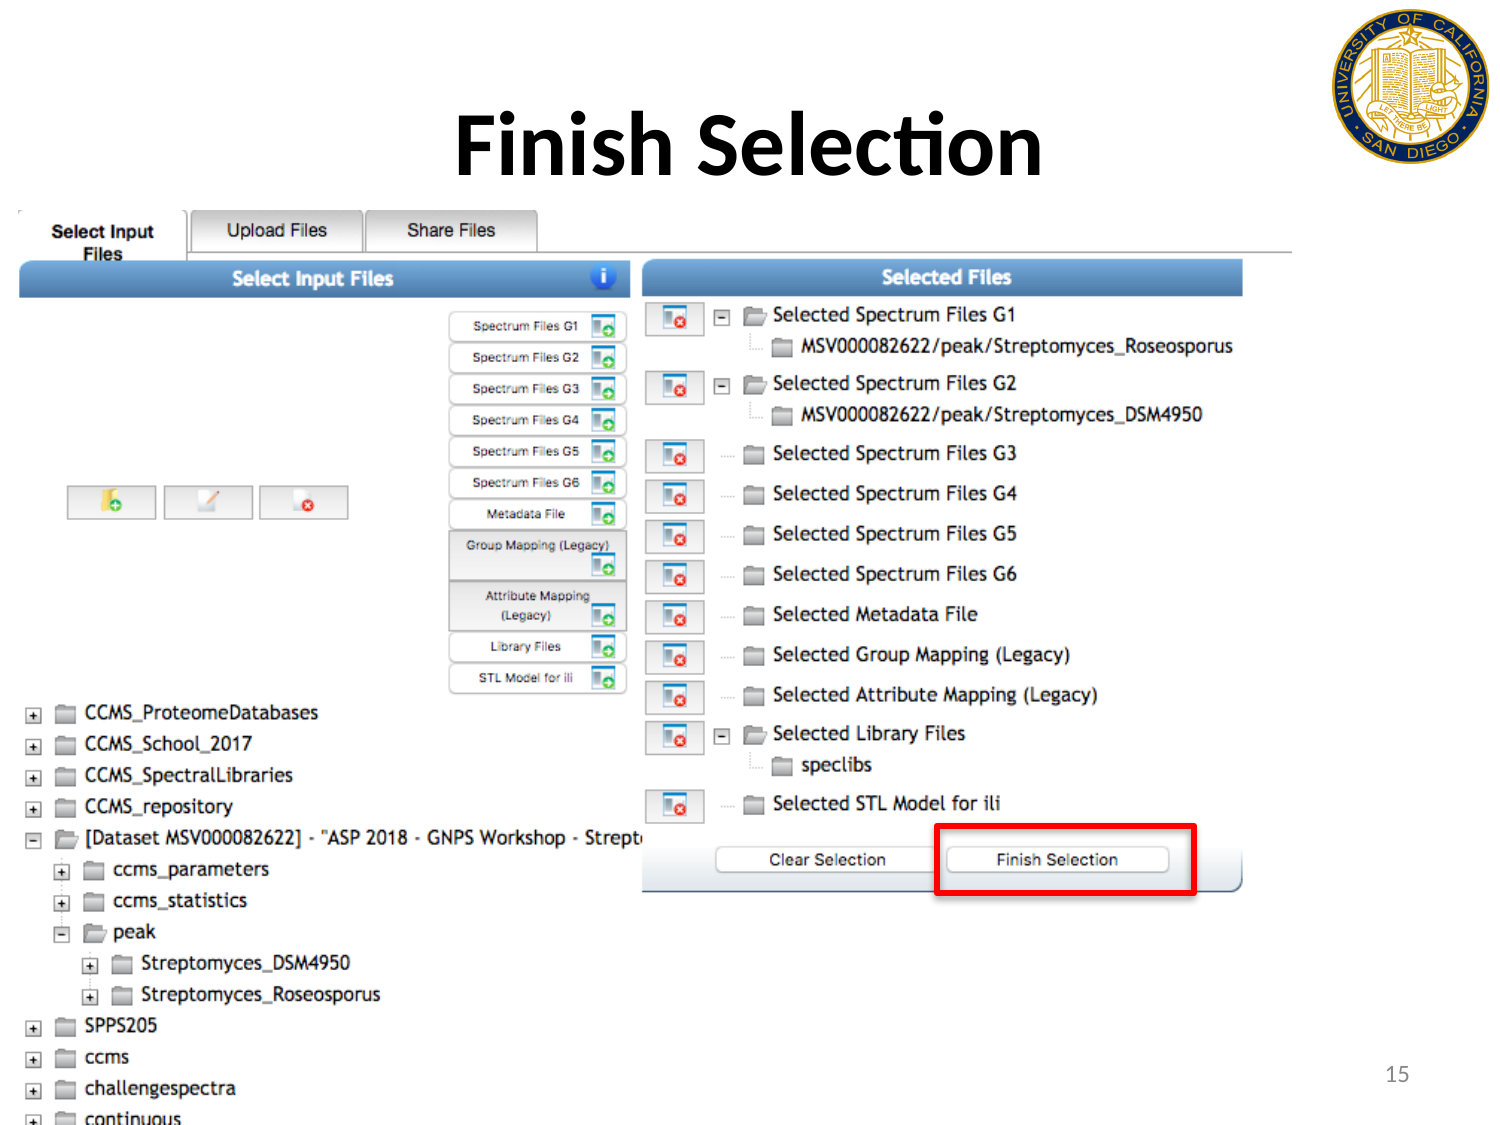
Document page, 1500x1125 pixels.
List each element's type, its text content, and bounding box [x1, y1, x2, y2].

slide_number 15 [1296, 1042, 1425, 1103]
text_box Finish Selection [74, 45, 1425, 233]
picture [18, 210, 1292, 1125]
picture [1279, 7, 1500, 165]
